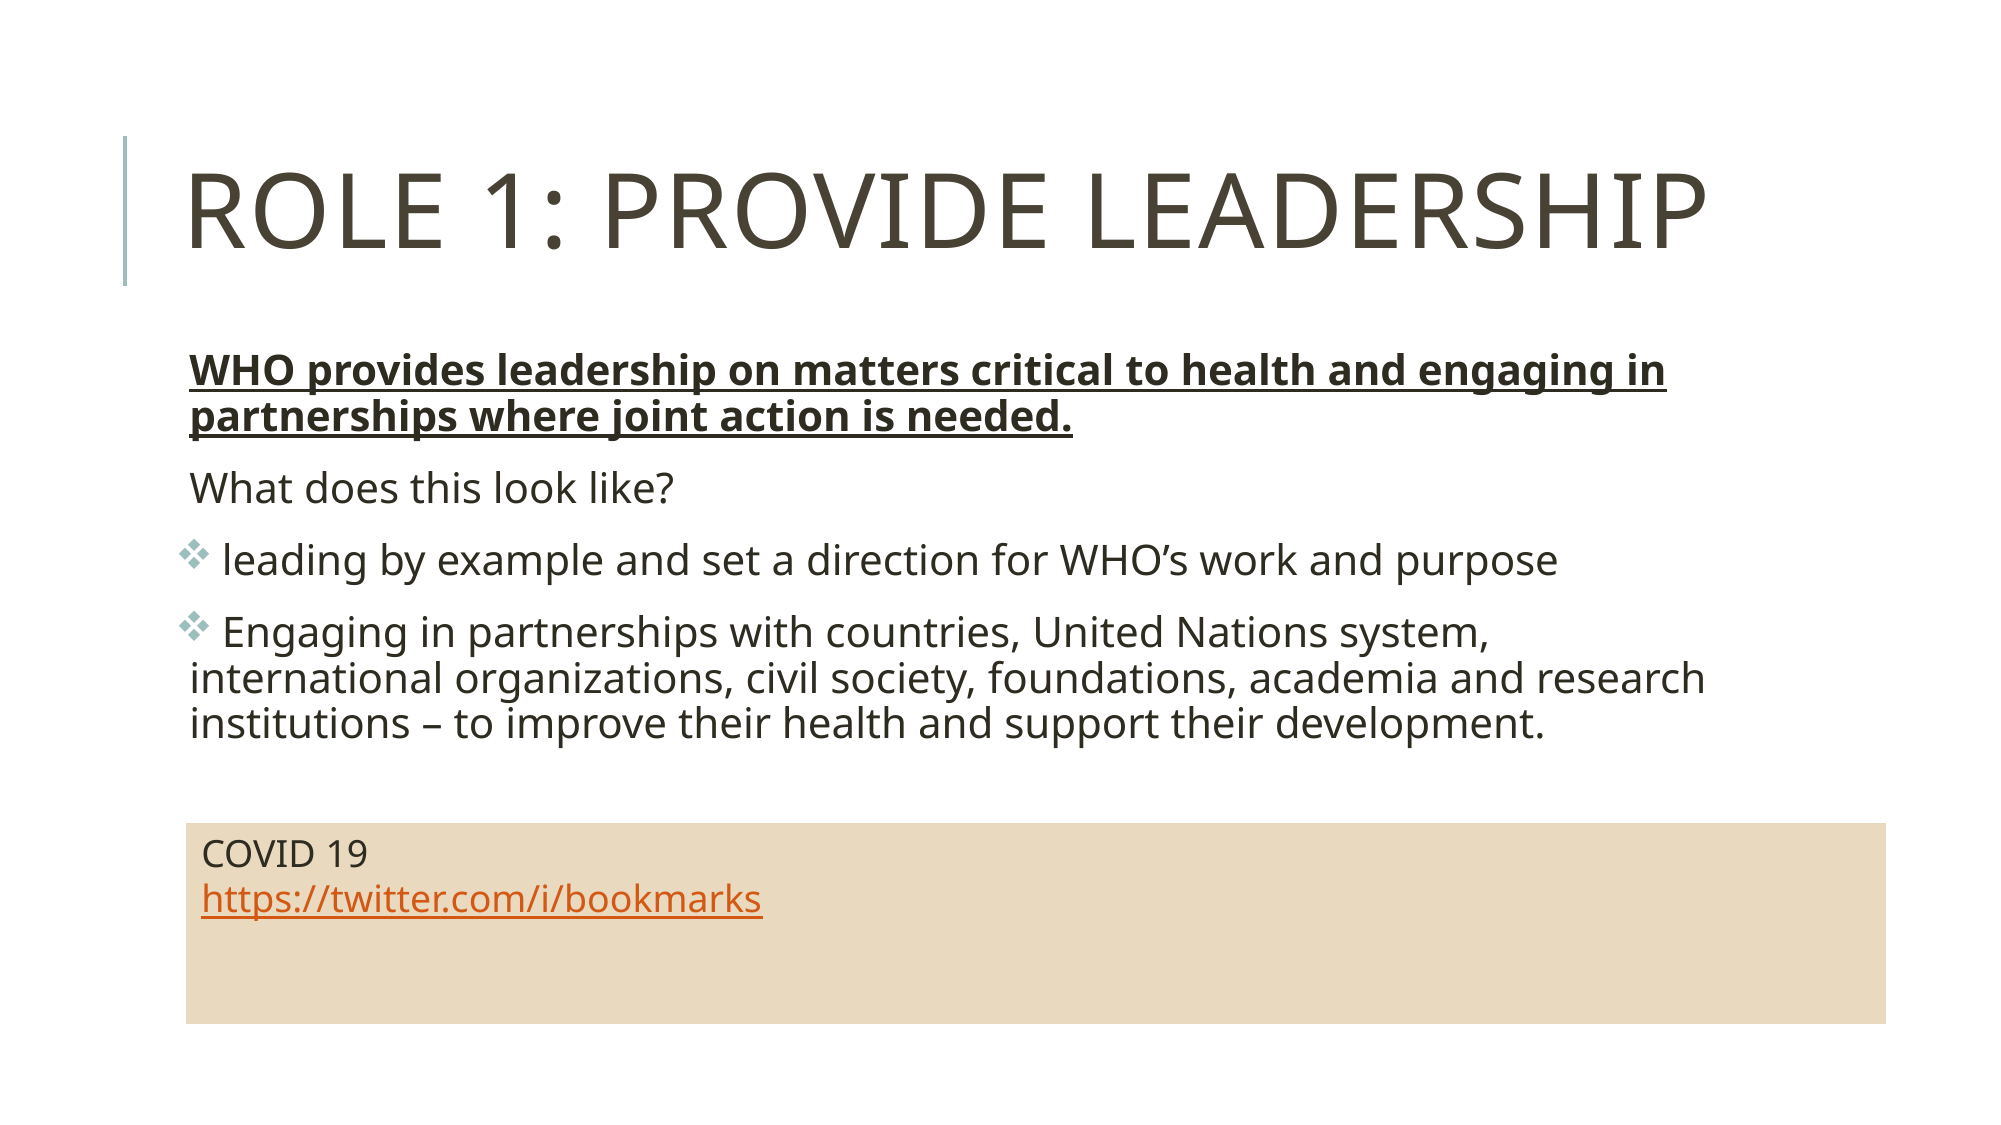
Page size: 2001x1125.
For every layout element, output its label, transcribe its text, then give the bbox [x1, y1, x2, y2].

list WHO provides leadership on matters critical to health and engaging in partnerships where joint action is needed. What does this look like? leading by example and set a direction for WHO’s work and purpose Engaging in partnerships with countries, United Nations system, international organizations, civil society, foundations, academia and research institutions – to improve their health and support their development. [168, 341, 1763, 760]
text_box COVID 19 https://twitter.com/i/bookmarks [186, 823, 1886, 1024]
title Role 1: ProviDe leadership [168, 96, 1763, 341]
